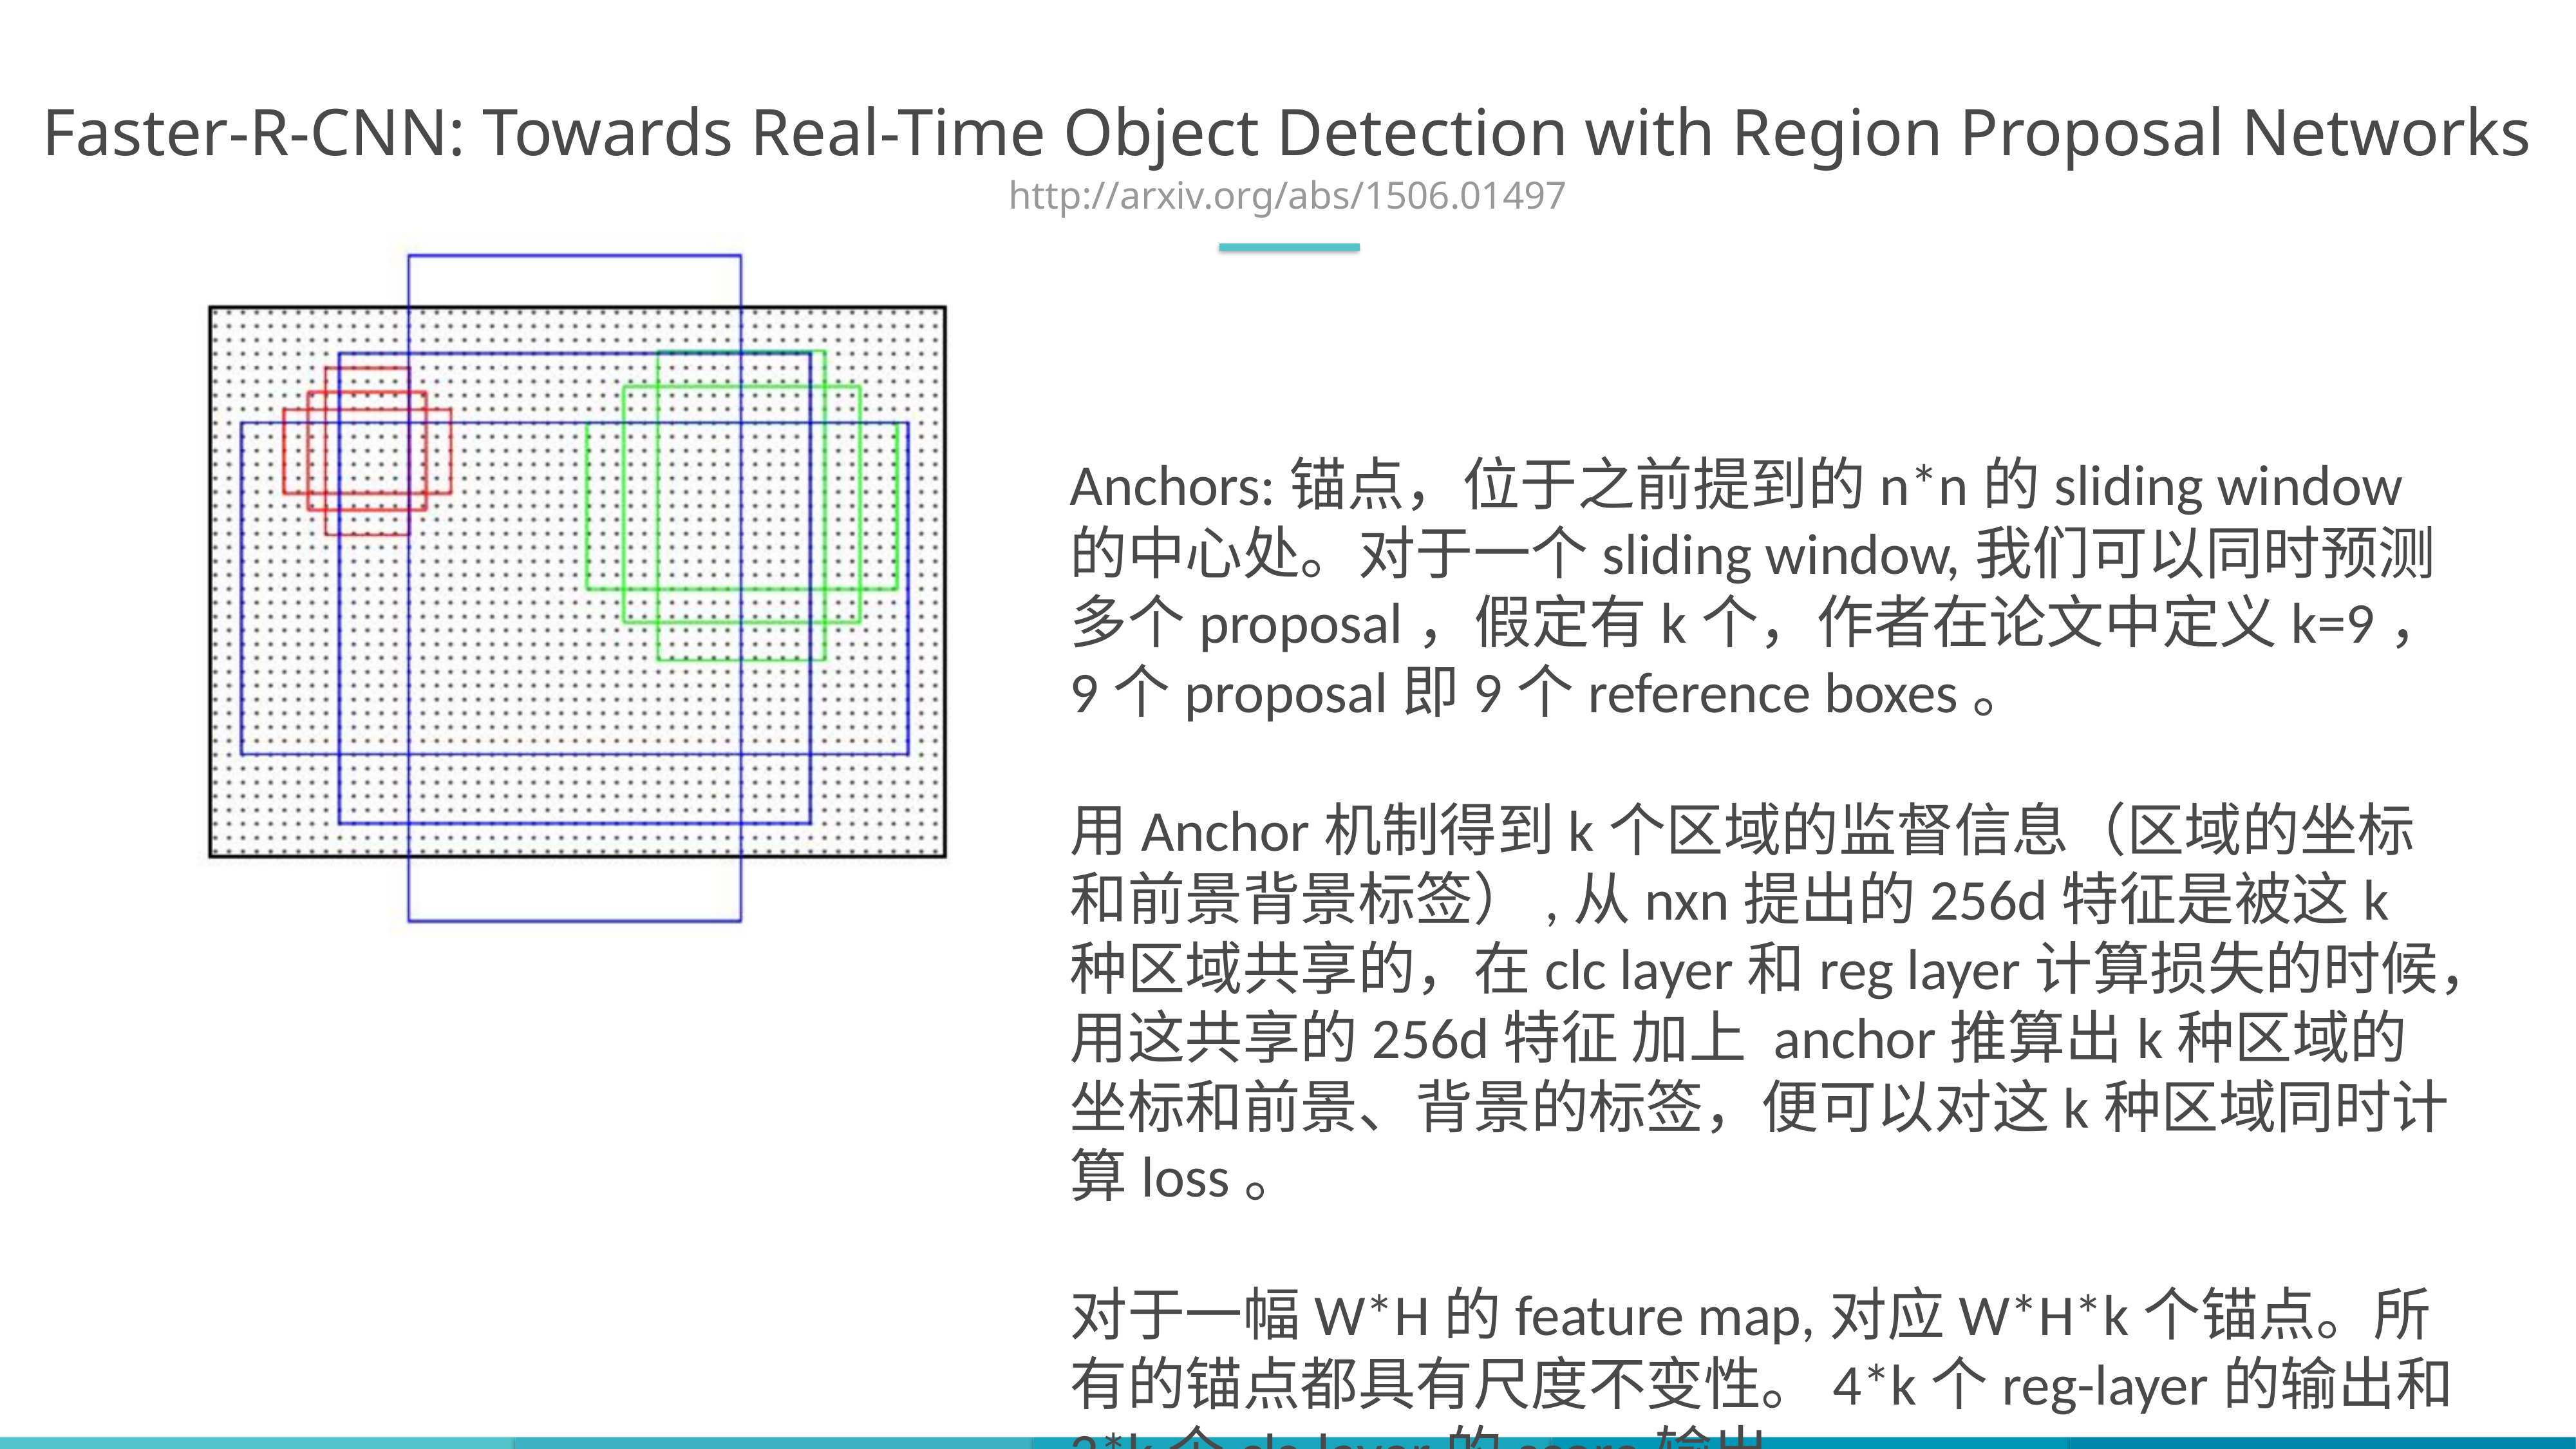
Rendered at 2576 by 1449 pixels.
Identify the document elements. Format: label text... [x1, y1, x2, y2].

text_box [1219, 243, 1360, 251]
text_box http://arxiv.org/abs/1506.01497 [999, 175, 1577, 222]
picture [156, 222, 1000, 937]
text_box Faster-R-CNN: Towards Real-Time Object Detection with Region Proposal Networks [33, 100, 2543, 173]
text_box Anchors:锚点，位于之前提到的n*n的sliding window的中心处。对于一个sliding window,我们可以同时预测多个proposal，假定有k个，作者在论文中定义k=9， 9个proposal即9个reference boxes。 用Anchor机制得到k个区域的监督信息（区域的坐标和前景背景标签）,从nxn提出的256d特征是被这k种区域共享的，在clc layer和reg layer计算损失的时候，用这共享的256d特征 加上 anchor推算出k种区域的坐标和前景、背景的标签，便可以对这k种区域同时计算loss。 对于一幅W*H的feature map,对应W*H*k个锚点。所有的锚点都具有尺度不变性。4*k个reg-layer的输出和2*k个cls-layer的score输出。 [1060, 442, 2470, 1449]
